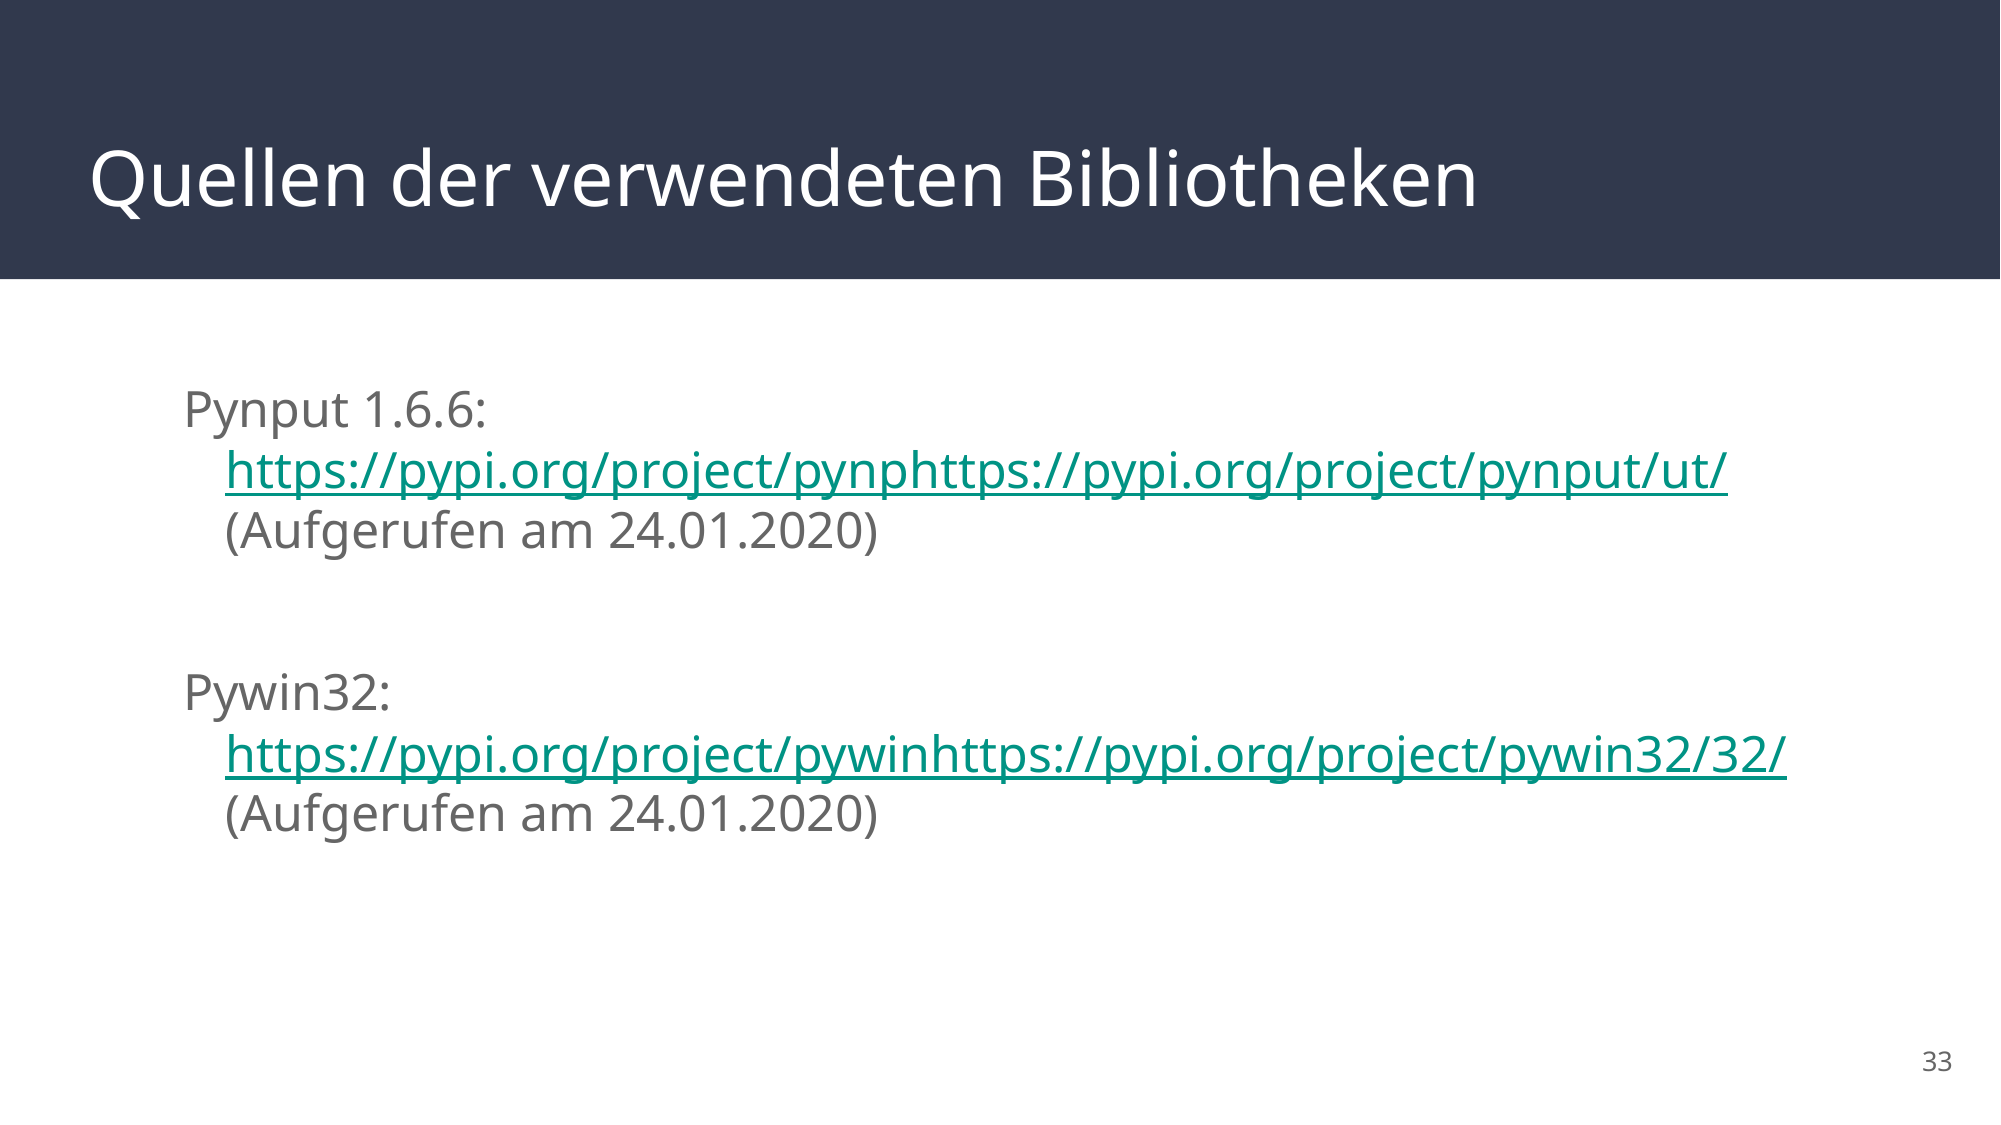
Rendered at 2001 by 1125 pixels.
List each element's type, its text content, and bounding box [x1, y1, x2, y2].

slide_number ‹#› [1853, 1019, 1974, 1106]
title Quellen der verwendeten Bibliotheken [68, 109, 1932, 246]
list Pynput 1.6.6: https://pypi.org/project/pynphttps://pypi.org/project/pynput/ut/ (Aufgerufen am 24.01.2020) Pywin32: https://pypi.org/project/pywinhttps://pypi.org/project/pywin32/32/ (Aufgerufen am 24.01.2020) [147, 375, 1910, 963]
